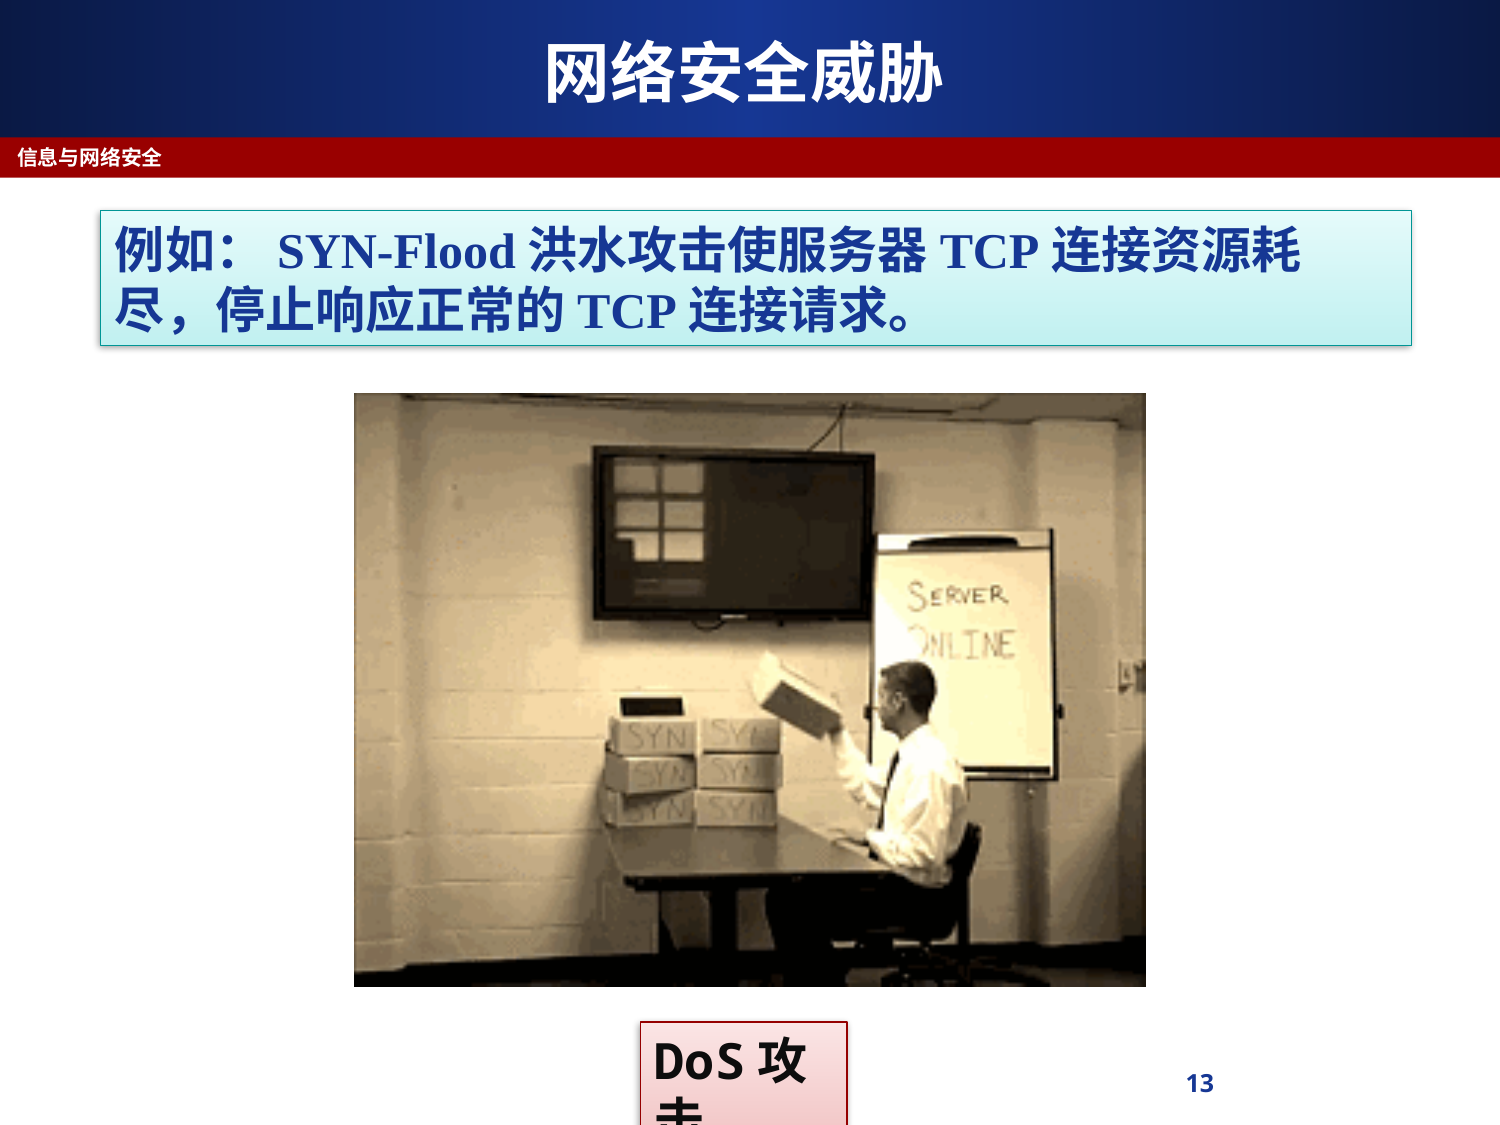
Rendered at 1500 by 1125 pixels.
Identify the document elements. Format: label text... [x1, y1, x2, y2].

text_box DoS攻击 [640, 1021, 848, 1125]
title 网络安全威胁 [50, 24, 1438, 118]
text_box 例如：SYN-Flood洪水攻击使服务器TCP连接资源耗尽，停止响应正常的TCP连接请求。 [100, 210, 1412, 346]
slide_number 信息与网络安全 [2, 137, 1390, 175]
picture [354, 393, 1146, 987]
slide_number 13 [962, 1059, 1438, 1113]
